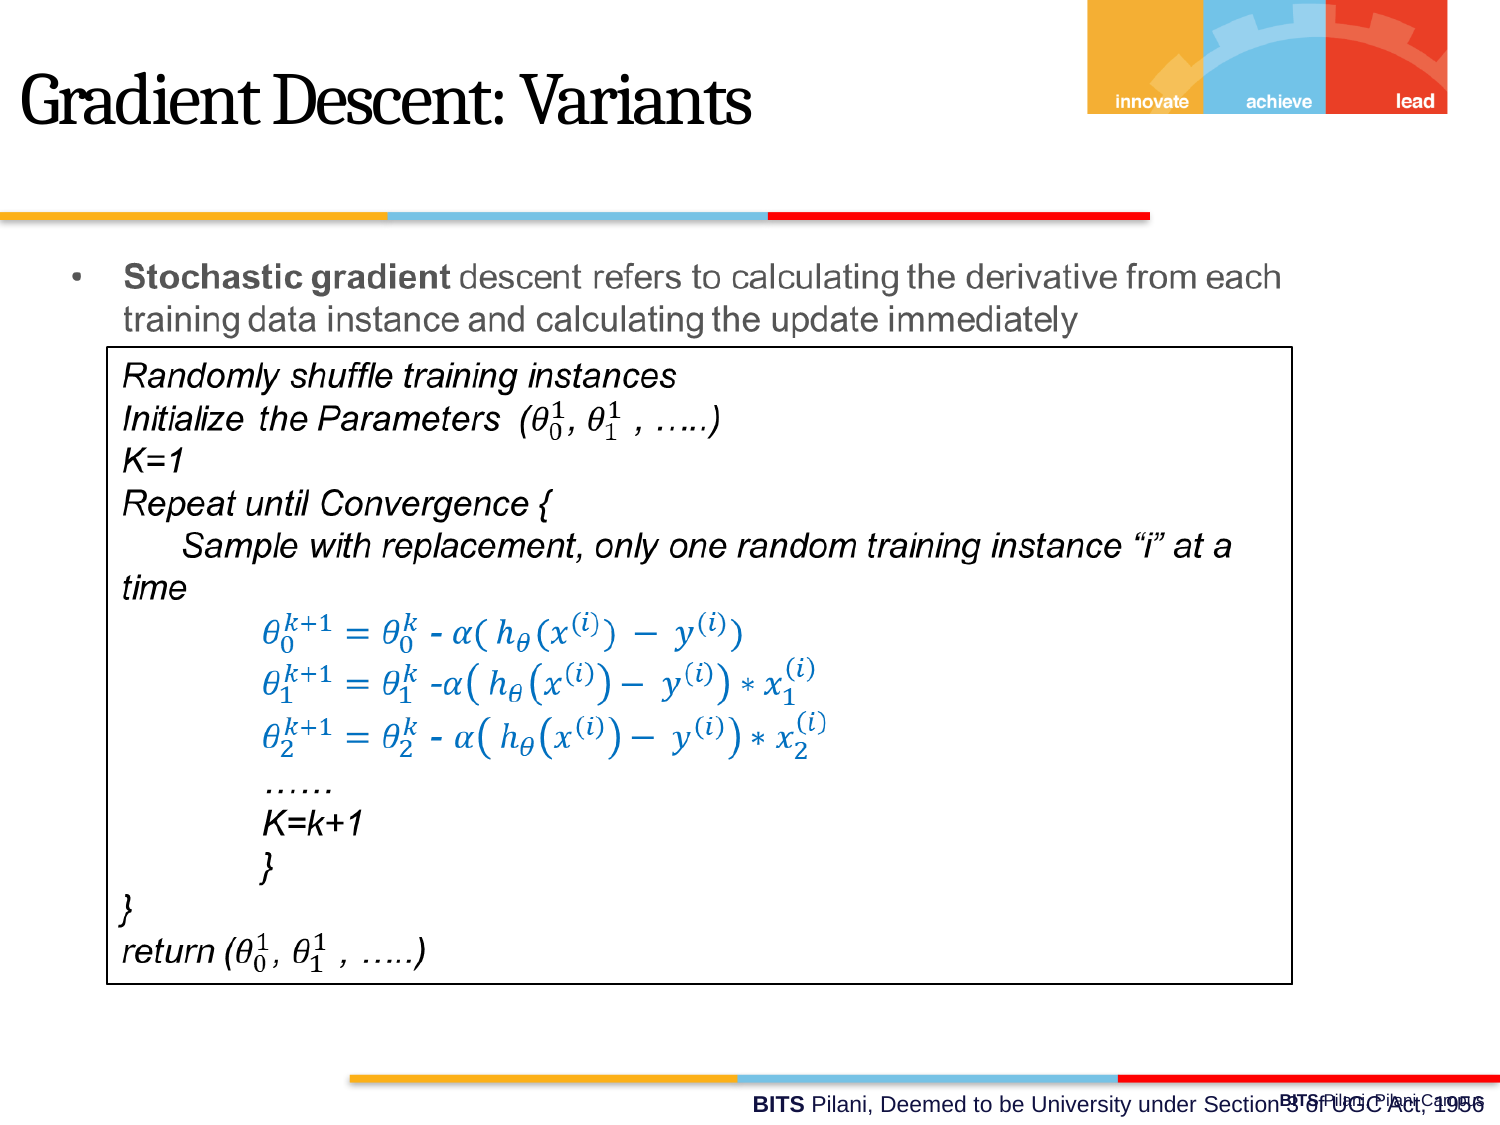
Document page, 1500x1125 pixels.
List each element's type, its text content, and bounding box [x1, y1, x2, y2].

picture [1087, 0, 1448, 114]
text_box Gradient Descent: Variants [5, 37, 1152, 163]
picture [50, 242, 1341, 993]
